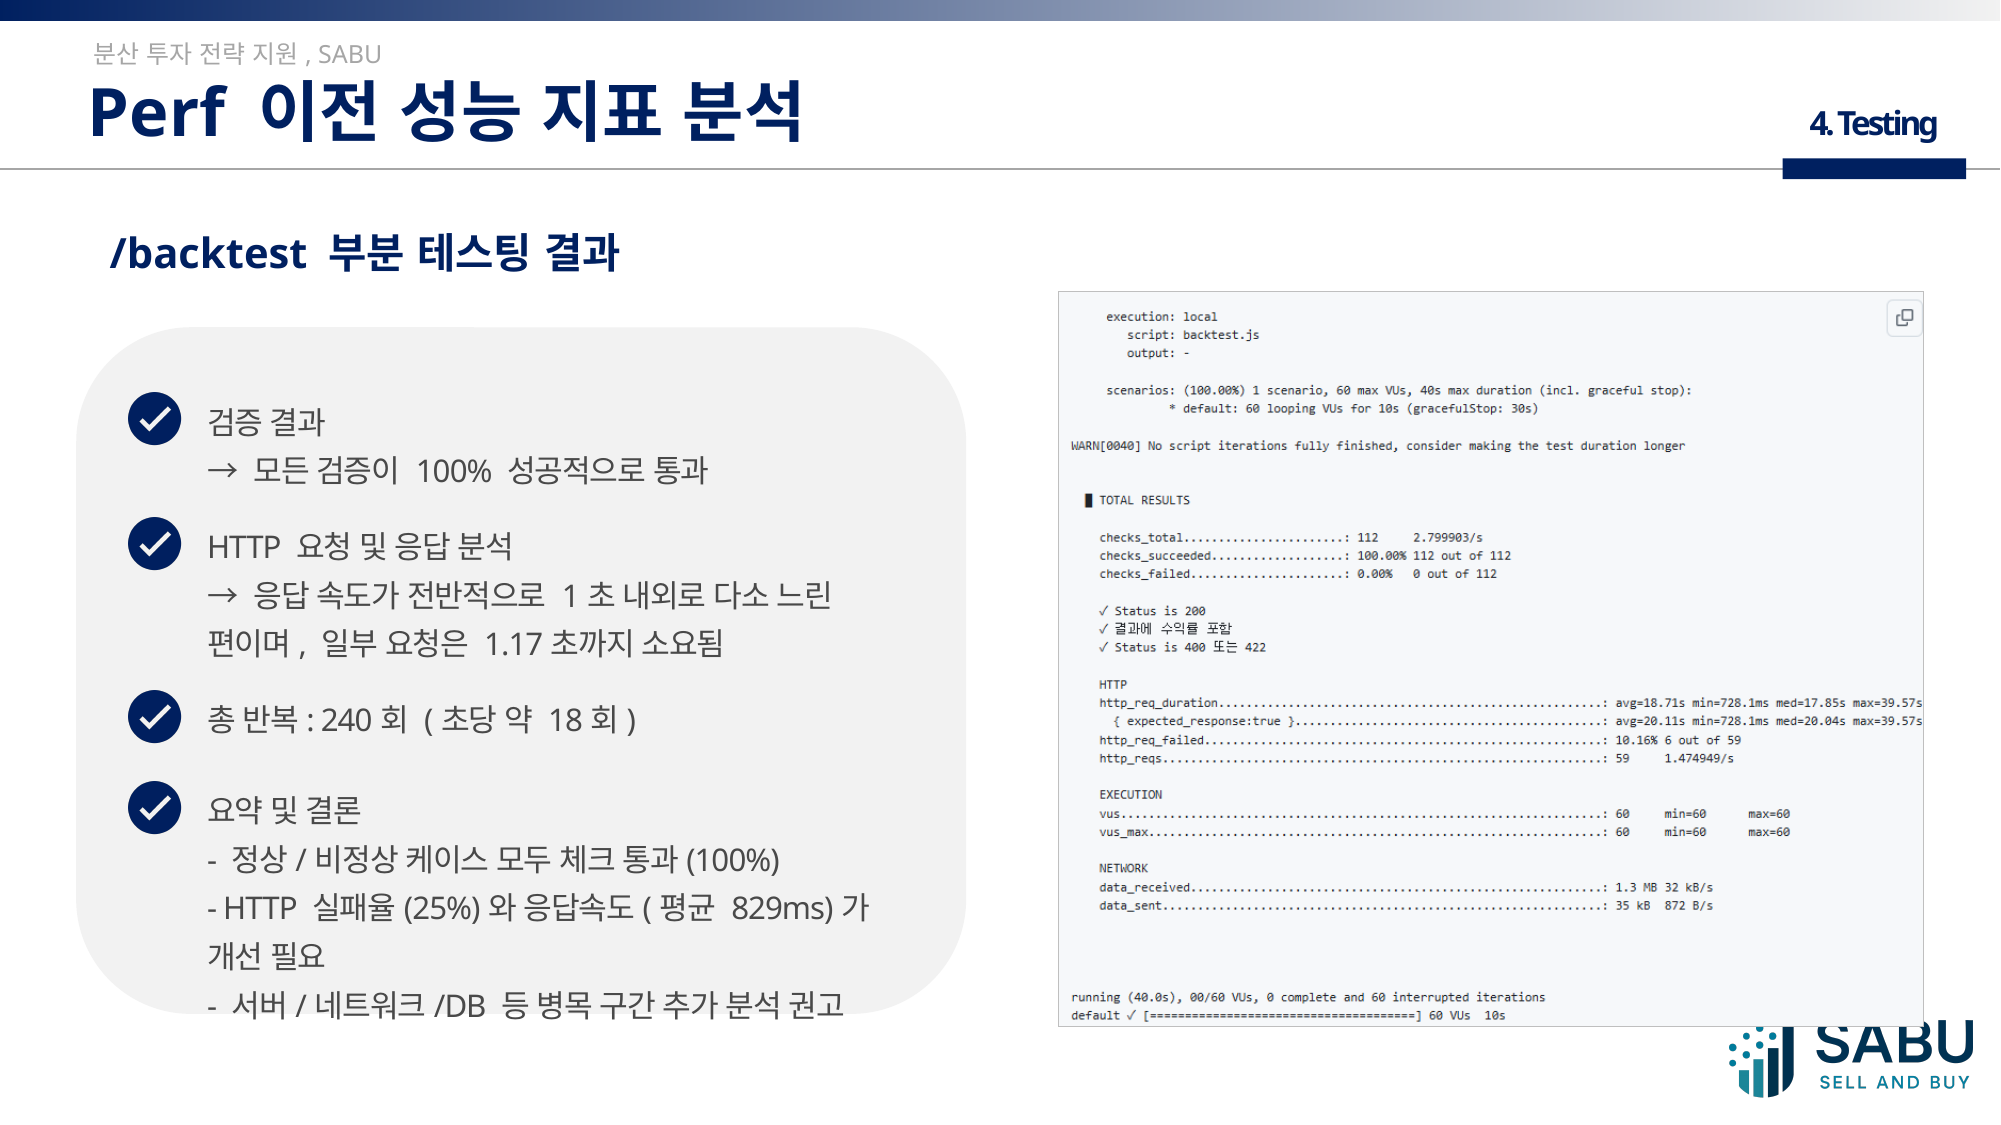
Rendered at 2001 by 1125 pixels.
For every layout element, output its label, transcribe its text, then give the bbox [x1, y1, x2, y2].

text_box [0, 0, 2000, 22]
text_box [121, 385, 907, 487]
picture [1057, 290, 1973, 1098]
text_box /backtest 부분 테스팅 결과 [109, 226, 831, 277]
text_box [121, 773, 914, 973]
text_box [121, 683, 907, 751]
text_box 분산 투자 전략 지원, SABU [94, 38, 407, 69]
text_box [1769, 101, 1979, 180]
text_box [74, 325, 968, 1016]
text_box Perf 이전 성능 지표 분석 [87, 70, 809, 151]
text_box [121, 509, 907, 660]
